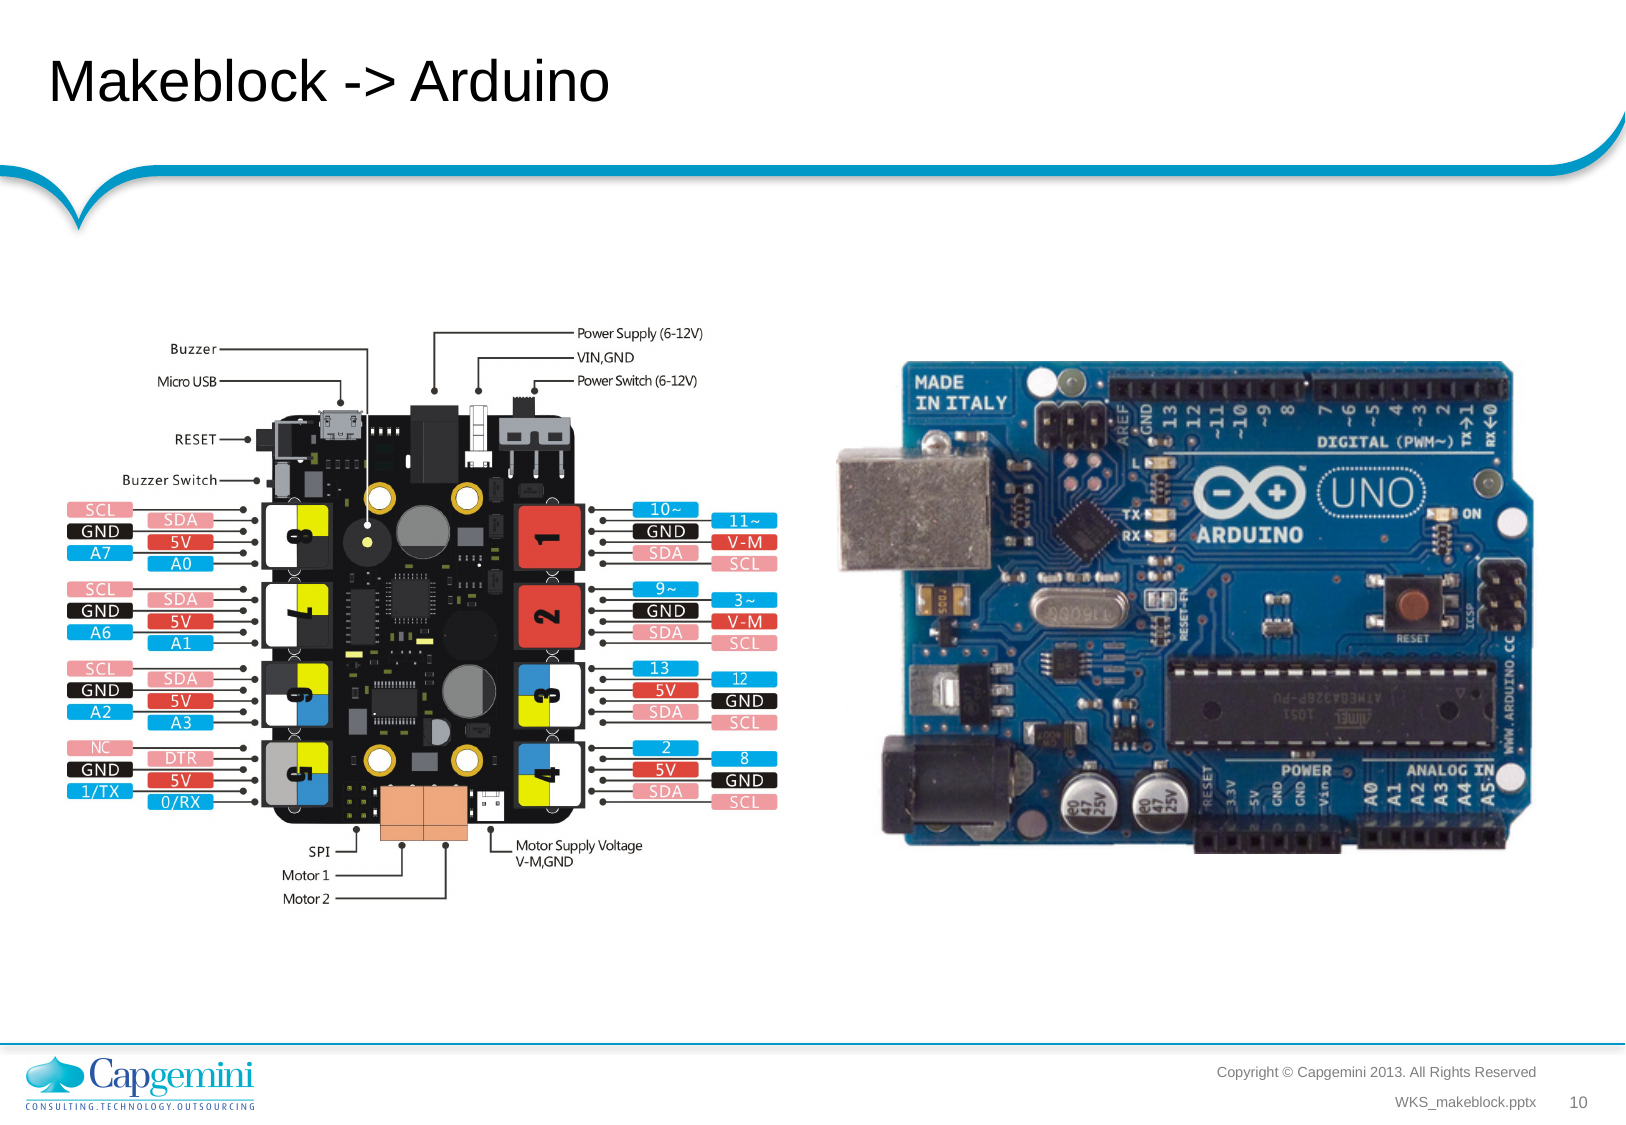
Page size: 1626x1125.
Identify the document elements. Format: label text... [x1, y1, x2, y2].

slide_number Copyright © Capgemini 2013. All Rights Reserved [1104, 1053, 1544, 1088]
footer WKS_makeblock.pptx [1105, 1086, 1543, 1117]
title Makeblock -> Arduino [0, 0, 1625, 165]
picture [26, 1056, 254, 1110]
slide_number 10 [1568, 1091, 1589, 1112]
picture [835, 361, 1540, 855]
picture [20, 290, 823, 941]
